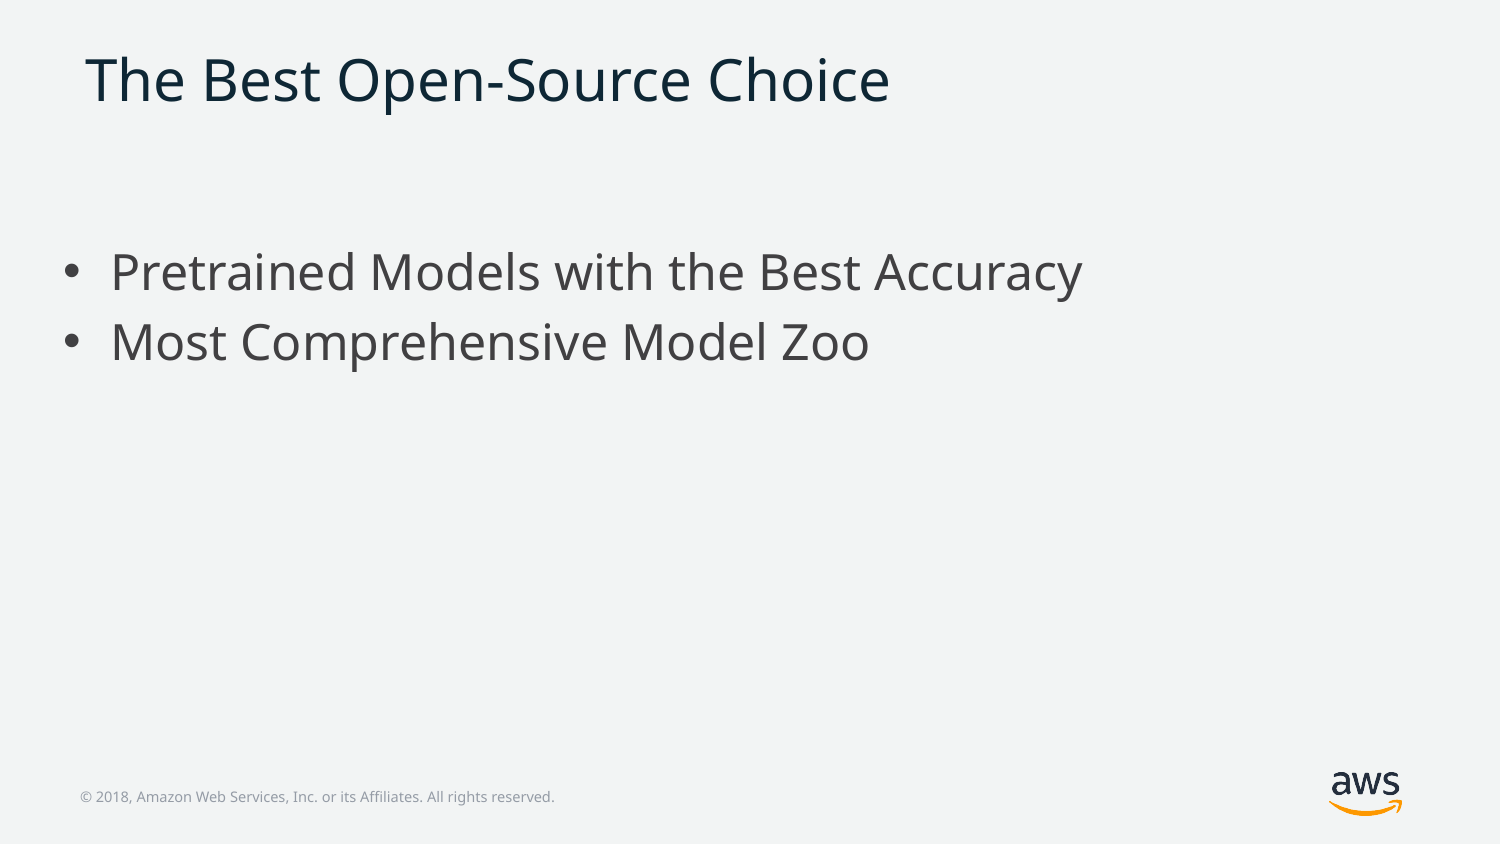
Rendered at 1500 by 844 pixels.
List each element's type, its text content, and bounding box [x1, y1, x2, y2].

list Pretrained Models with the Best Accuracy Most Comprehensive Model Zoo [33, 146, 1467, 401]
title The Best Open-Source Choice [55, 18, 1402, 146]
picture [1329, 772, 1402, 816]
